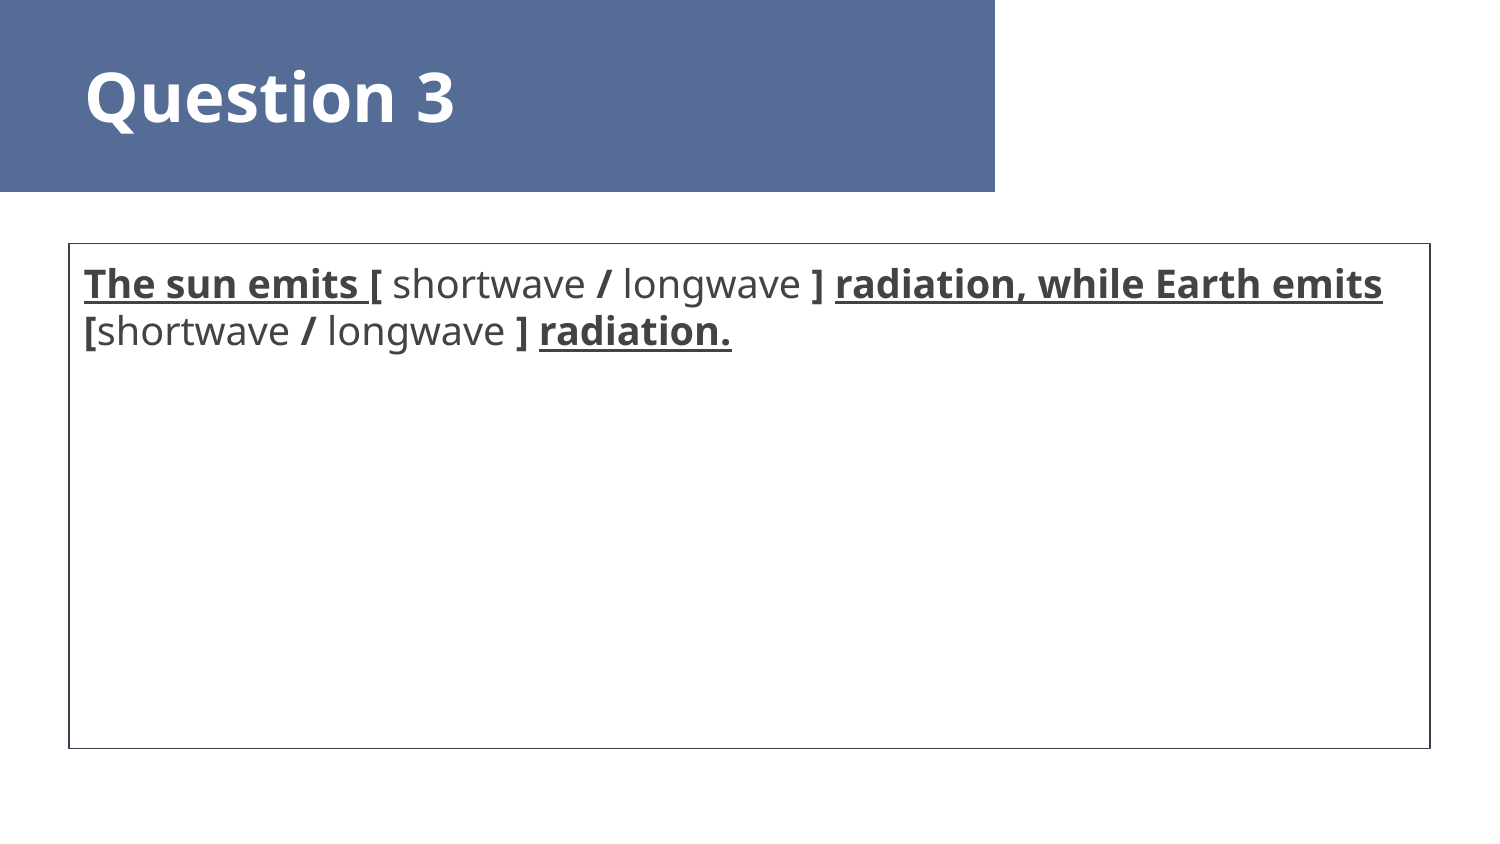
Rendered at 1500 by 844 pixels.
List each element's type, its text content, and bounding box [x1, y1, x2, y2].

title Question 3 [69, 39, 824, 211]
text_box The sun emits [ shortwave / longwave ] radiation, while Earth emits [shortwave / longwave ] radiation. [68, 243, 1431, 749]
text_box [0, 0, 995, 192]
